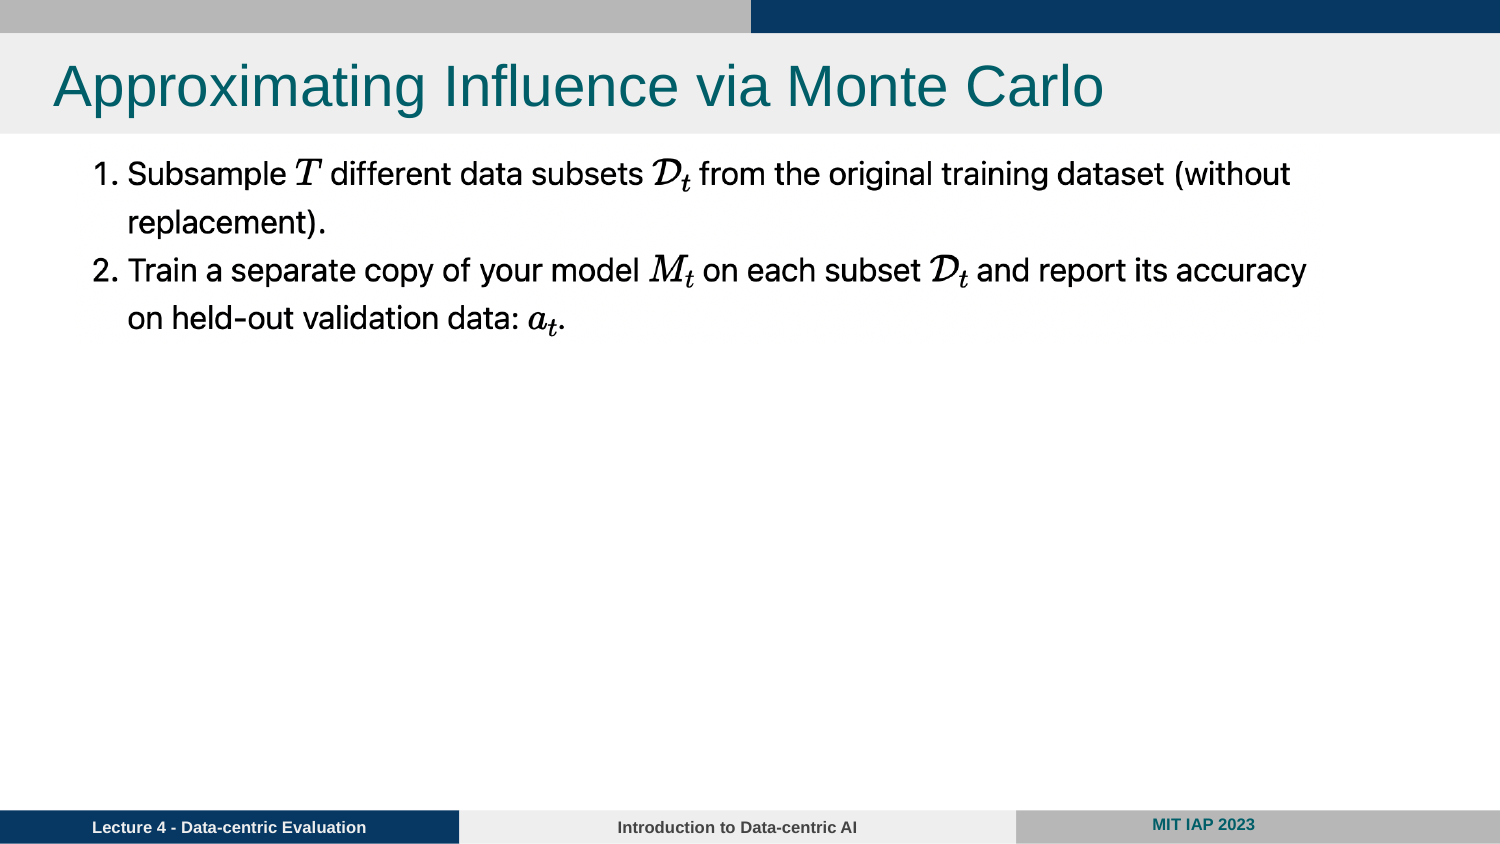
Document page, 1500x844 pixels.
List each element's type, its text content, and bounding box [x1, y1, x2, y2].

picture [73, 142, 1324, 345]
title Approximating Influence via Monte Carlo [38, 33, 1437, 134]
